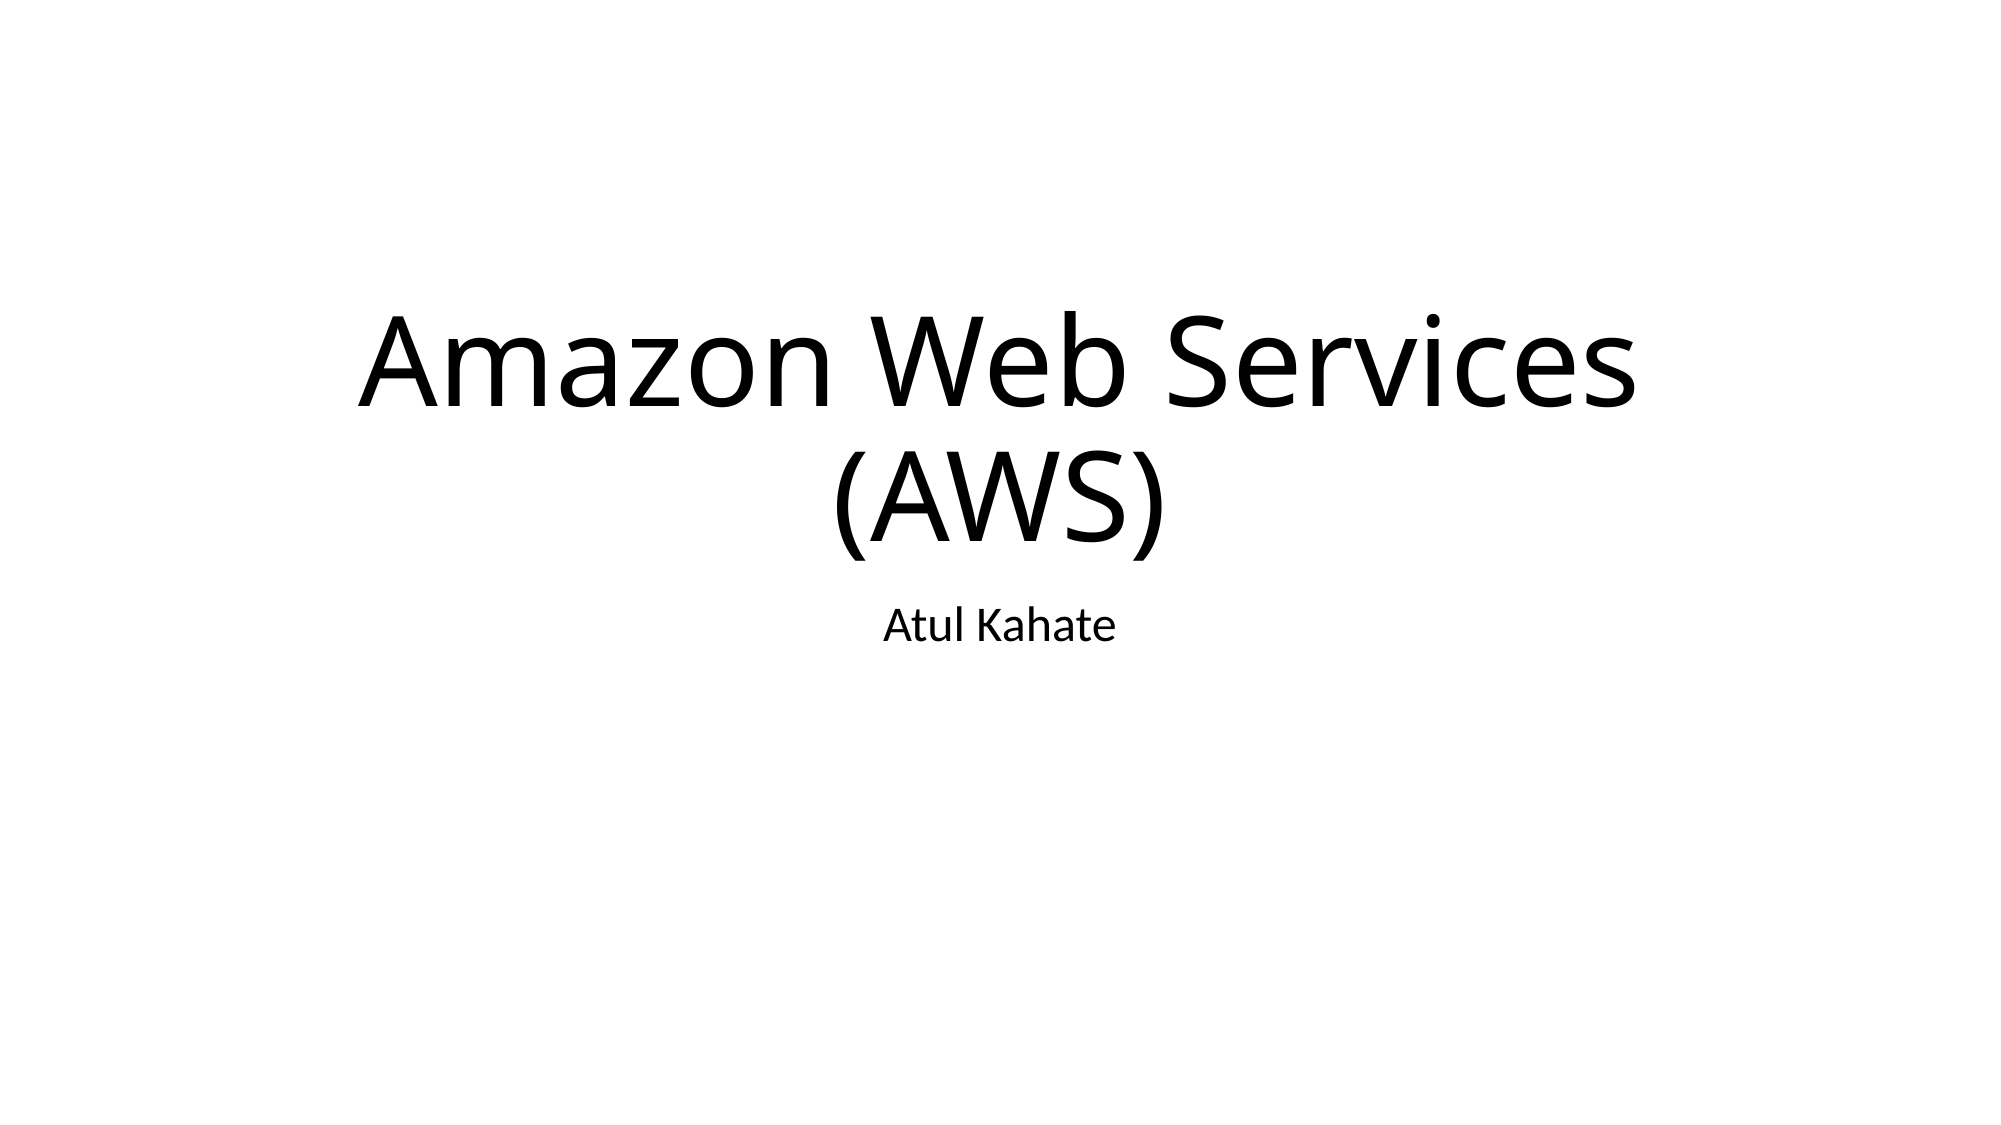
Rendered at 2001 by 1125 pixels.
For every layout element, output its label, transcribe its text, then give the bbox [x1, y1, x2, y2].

subtitle Atul Kahate [249, 590, 1750, 863]
title Amazon Web Services (AWS) [249, 184, 1750, 576]
